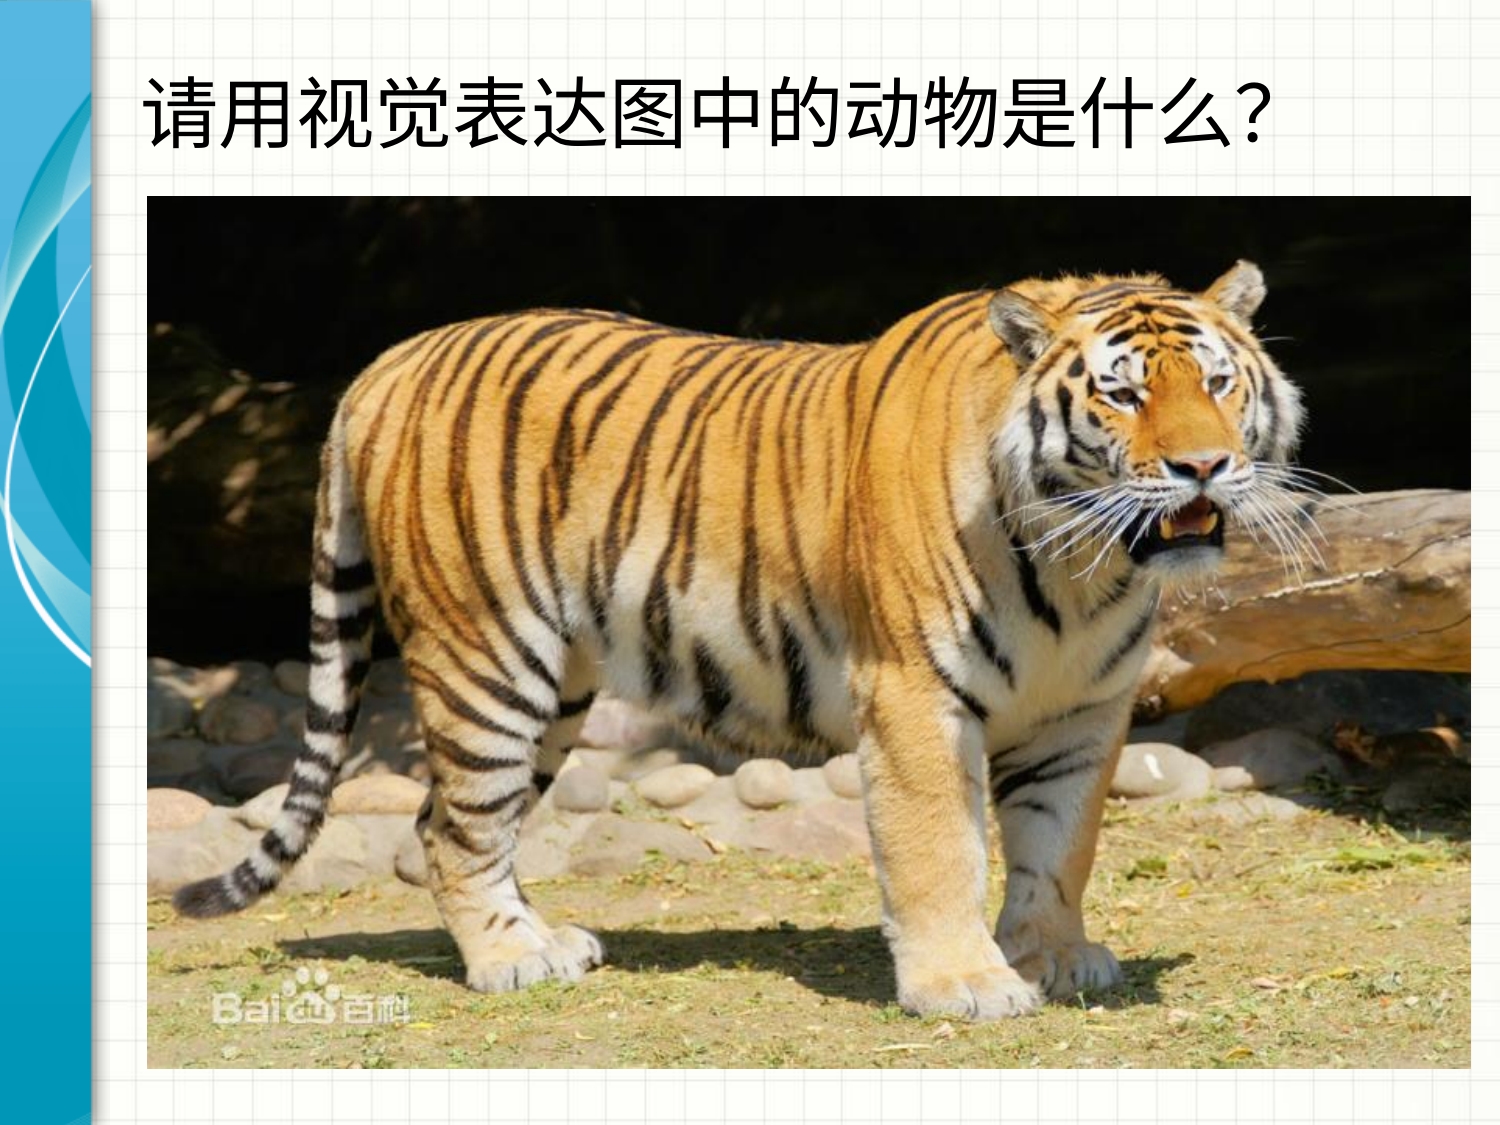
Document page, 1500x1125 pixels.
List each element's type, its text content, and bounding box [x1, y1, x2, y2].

picture [0, 0, 1500, 1125]
title 请用视觉表达图中的动物是什么？ [125, 44, 1450, 173]
